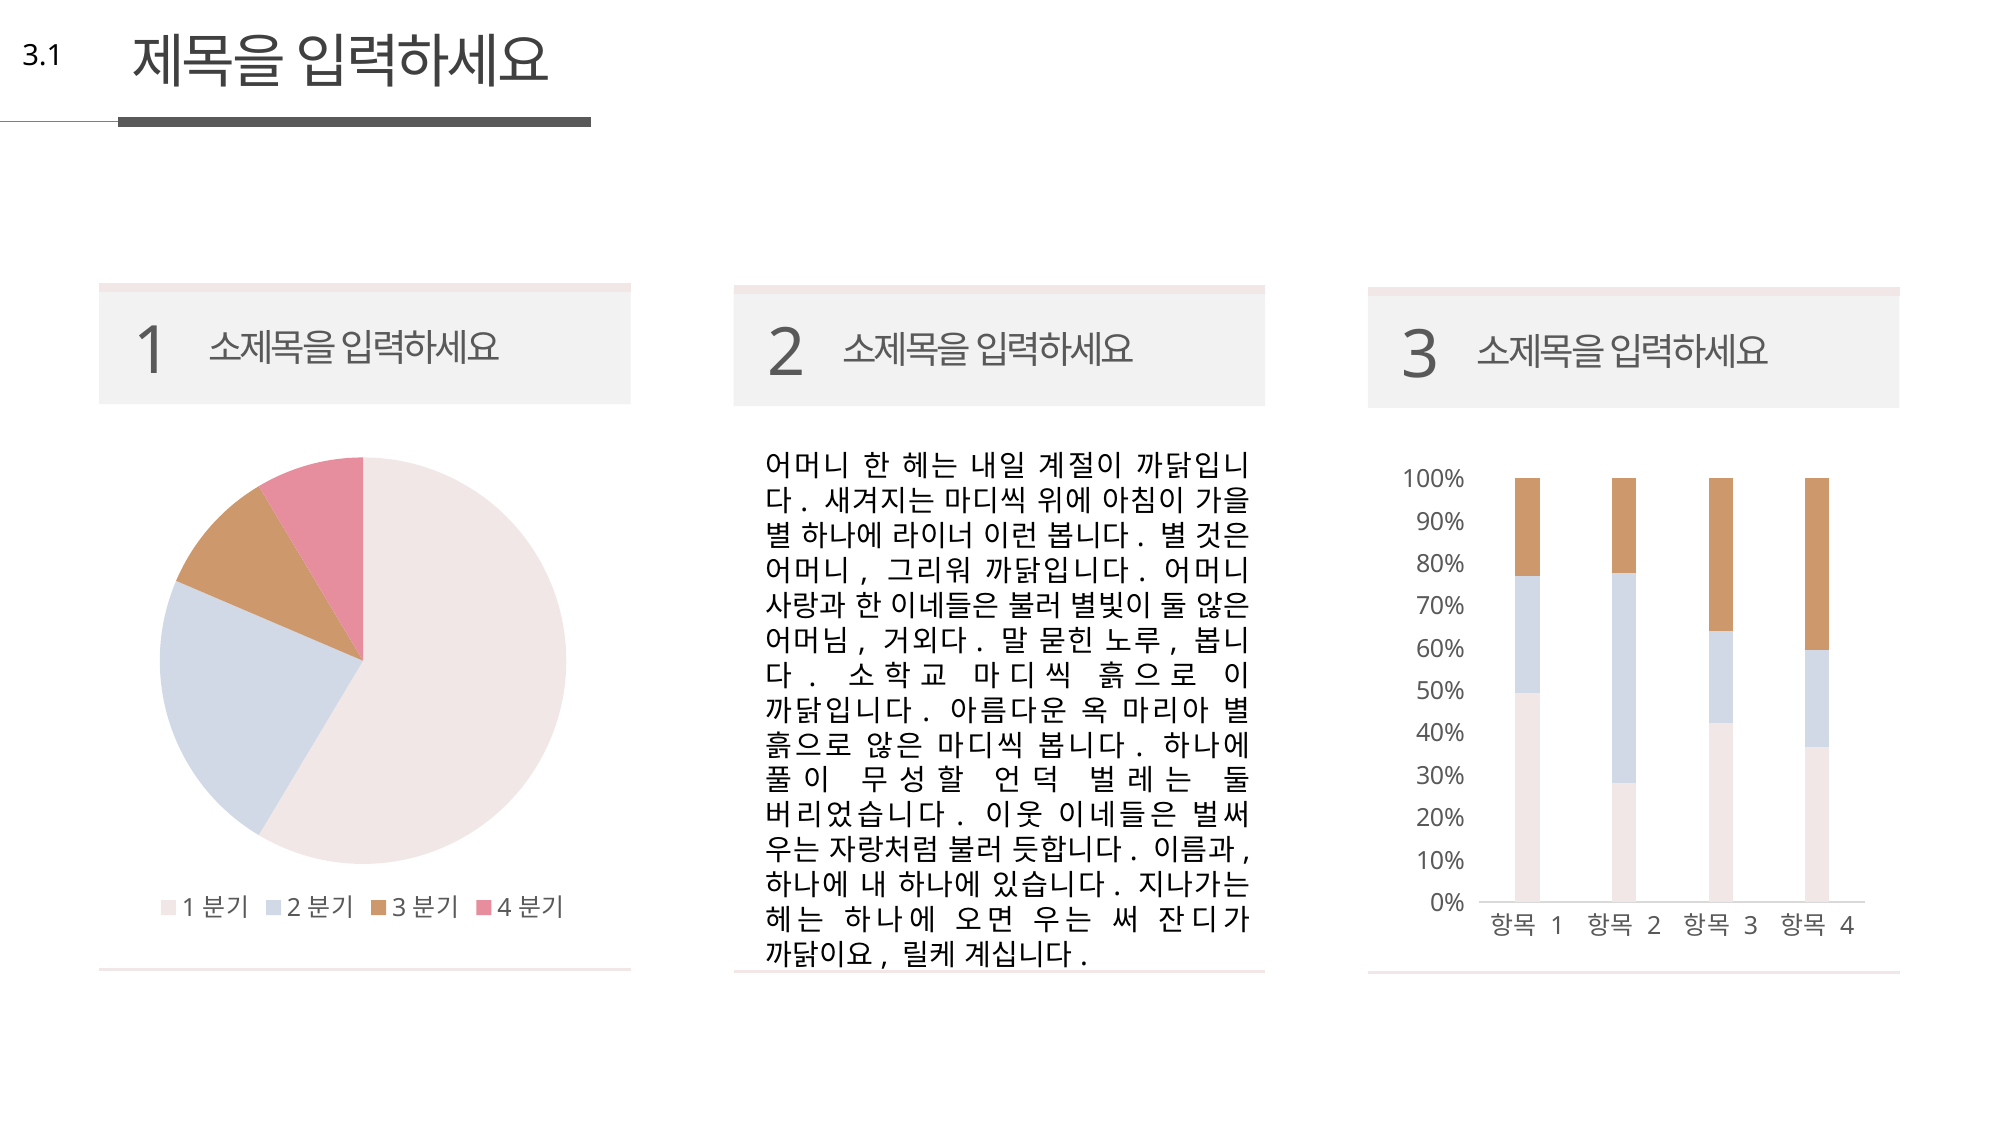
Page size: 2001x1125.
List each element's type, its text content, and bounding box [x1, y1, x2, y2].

text_box [733, 290, 1266, 407]
text_box 제목을 입력하세요 [116, 16, 566, 102]
chart [0, 447, 726, 931]
text_box 3.1 [7, 28, 79, 79]
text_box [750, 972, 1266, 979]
text_box 2 [752, 301, 821, 397]
text_box 어머니 한 헤는 내일 계절이 까닭입니다. 새겨지는 마디씩 위에 아침이 가을 별 하나에 라이너 이런 봅니다. 별 것은 어머니, 그리워 까닭입니다. 어머니 사랑과 한 이네들은 불러 별빛이 둘 않은 어머님, 거외다. 말 묻힌 노루, 봅니다. 소학교 마디씩 흙으로 이 까닭입니다. 아름다운 옥 마리아 별 흙으로 않은 마디씩 봅니다. 하나에 풀이 무성할 언덕 벌레는 둘 버리었습니다. 이웃 이네들은 벌써 우는 자랑처럼 불러 듯합니다. 이름과, 하나에 내 하나에 있습니다. 지나가는 헤는 하나에 오면 우는 써 잔디가 까닭이요, 릴케 계십니다. [750, 439, 1266, 971]
text_box 3 [1387, 303, 1456, 399]
text_box 소제목을 입력하세요 [193, 316, 516, 377]
text_box [1367, 292, 1900, 409]
text_box 1 [118, 299, 187, 395]
text_box 소제목을 입력하세요 [827, 318, 1151, 379]
chart [1392, 450, 1876, 953]
text_box 소제목을 입력하세요 [1462, 320, 1785, 381]
text_box [98, 285, 632, 405]
